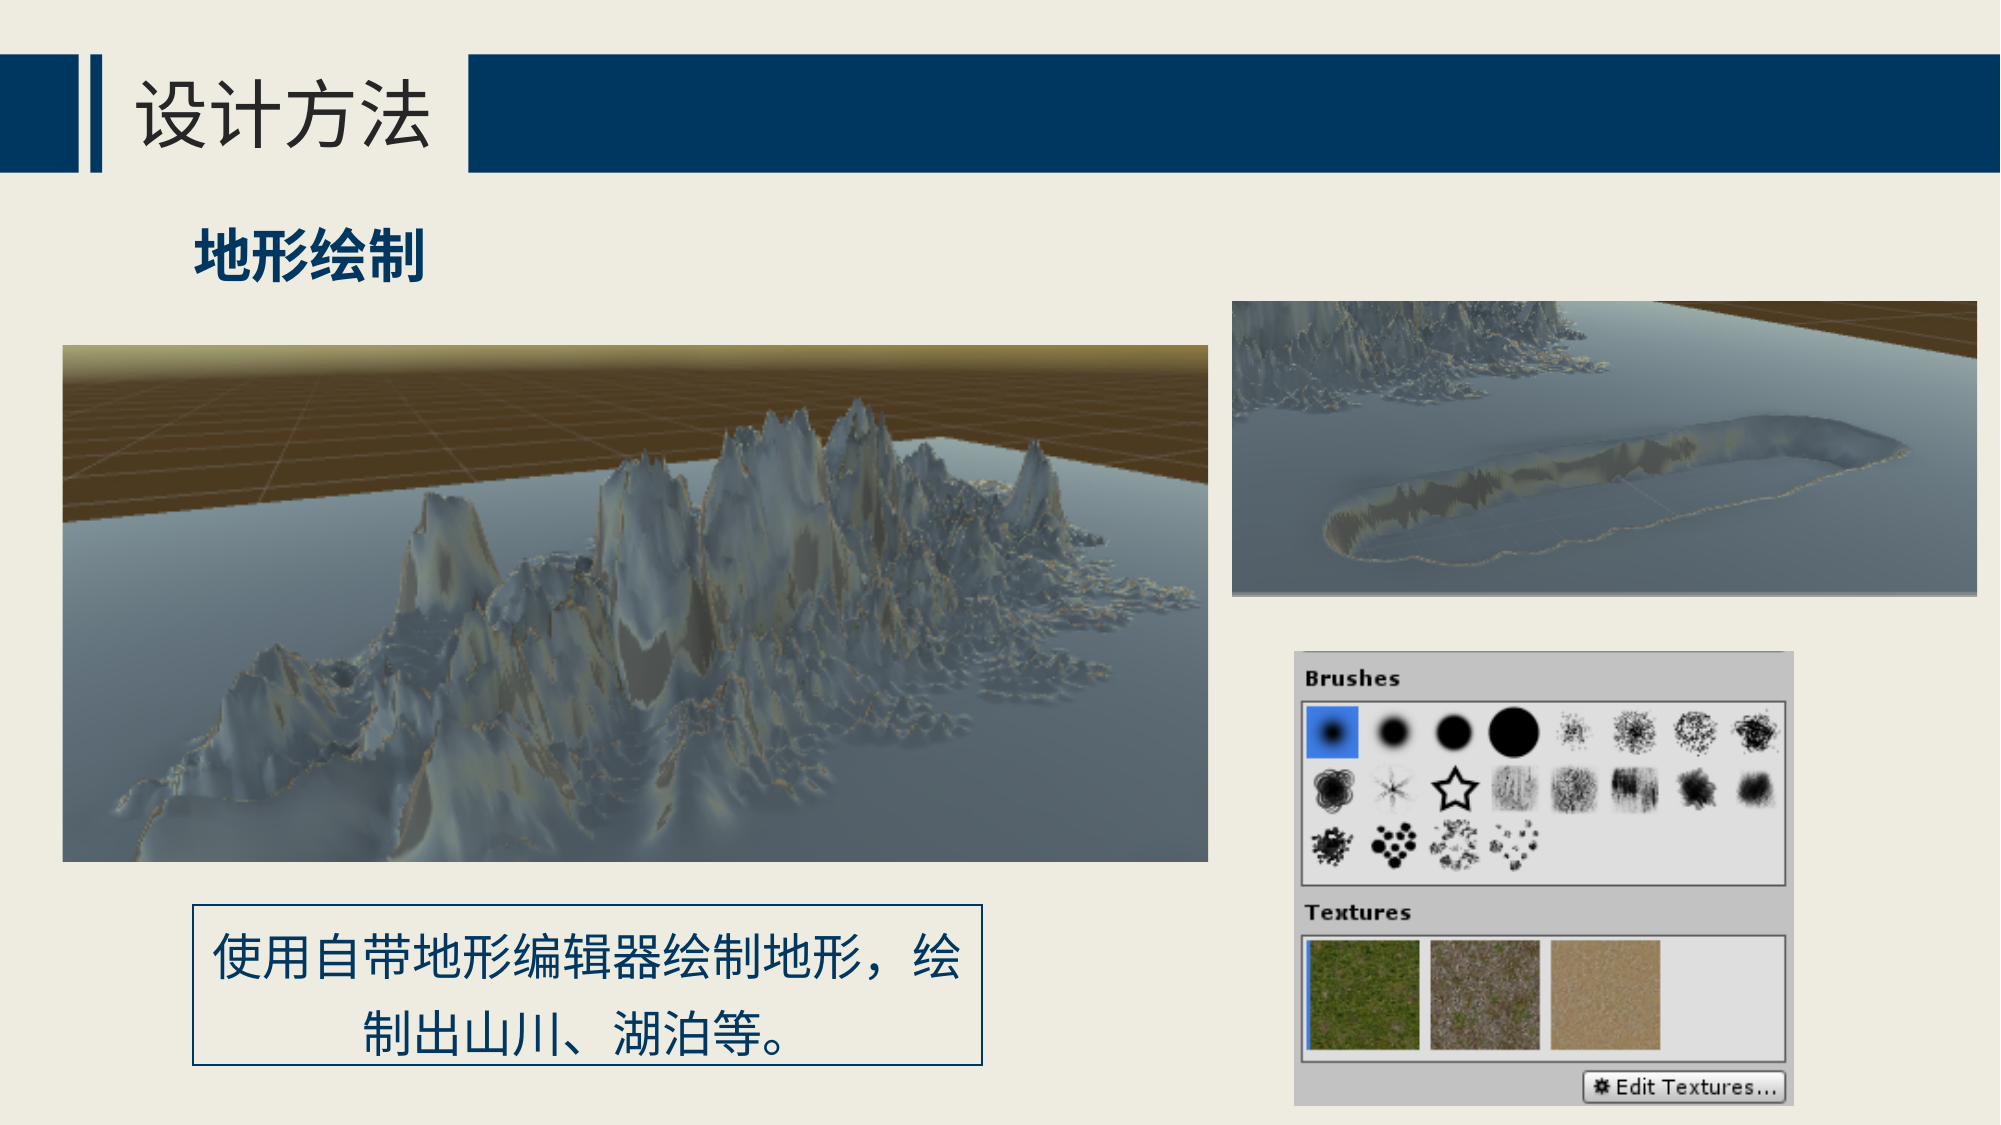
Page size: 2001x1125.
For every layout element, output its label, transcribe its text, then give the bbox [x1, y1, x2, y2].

text_box 使用自带地形编辑器绘制地形，绘制出山川、湖泊等。 [193, 905, 982, 1065]
picture [1231, 301, 1982, 599]
picture [1294, 651, 1795, 1106]
picture [62, 344, 1215, 865]
text_box 地形绘制 [0, 211, 728, 297]
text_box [0, 54, 2000, 173]
